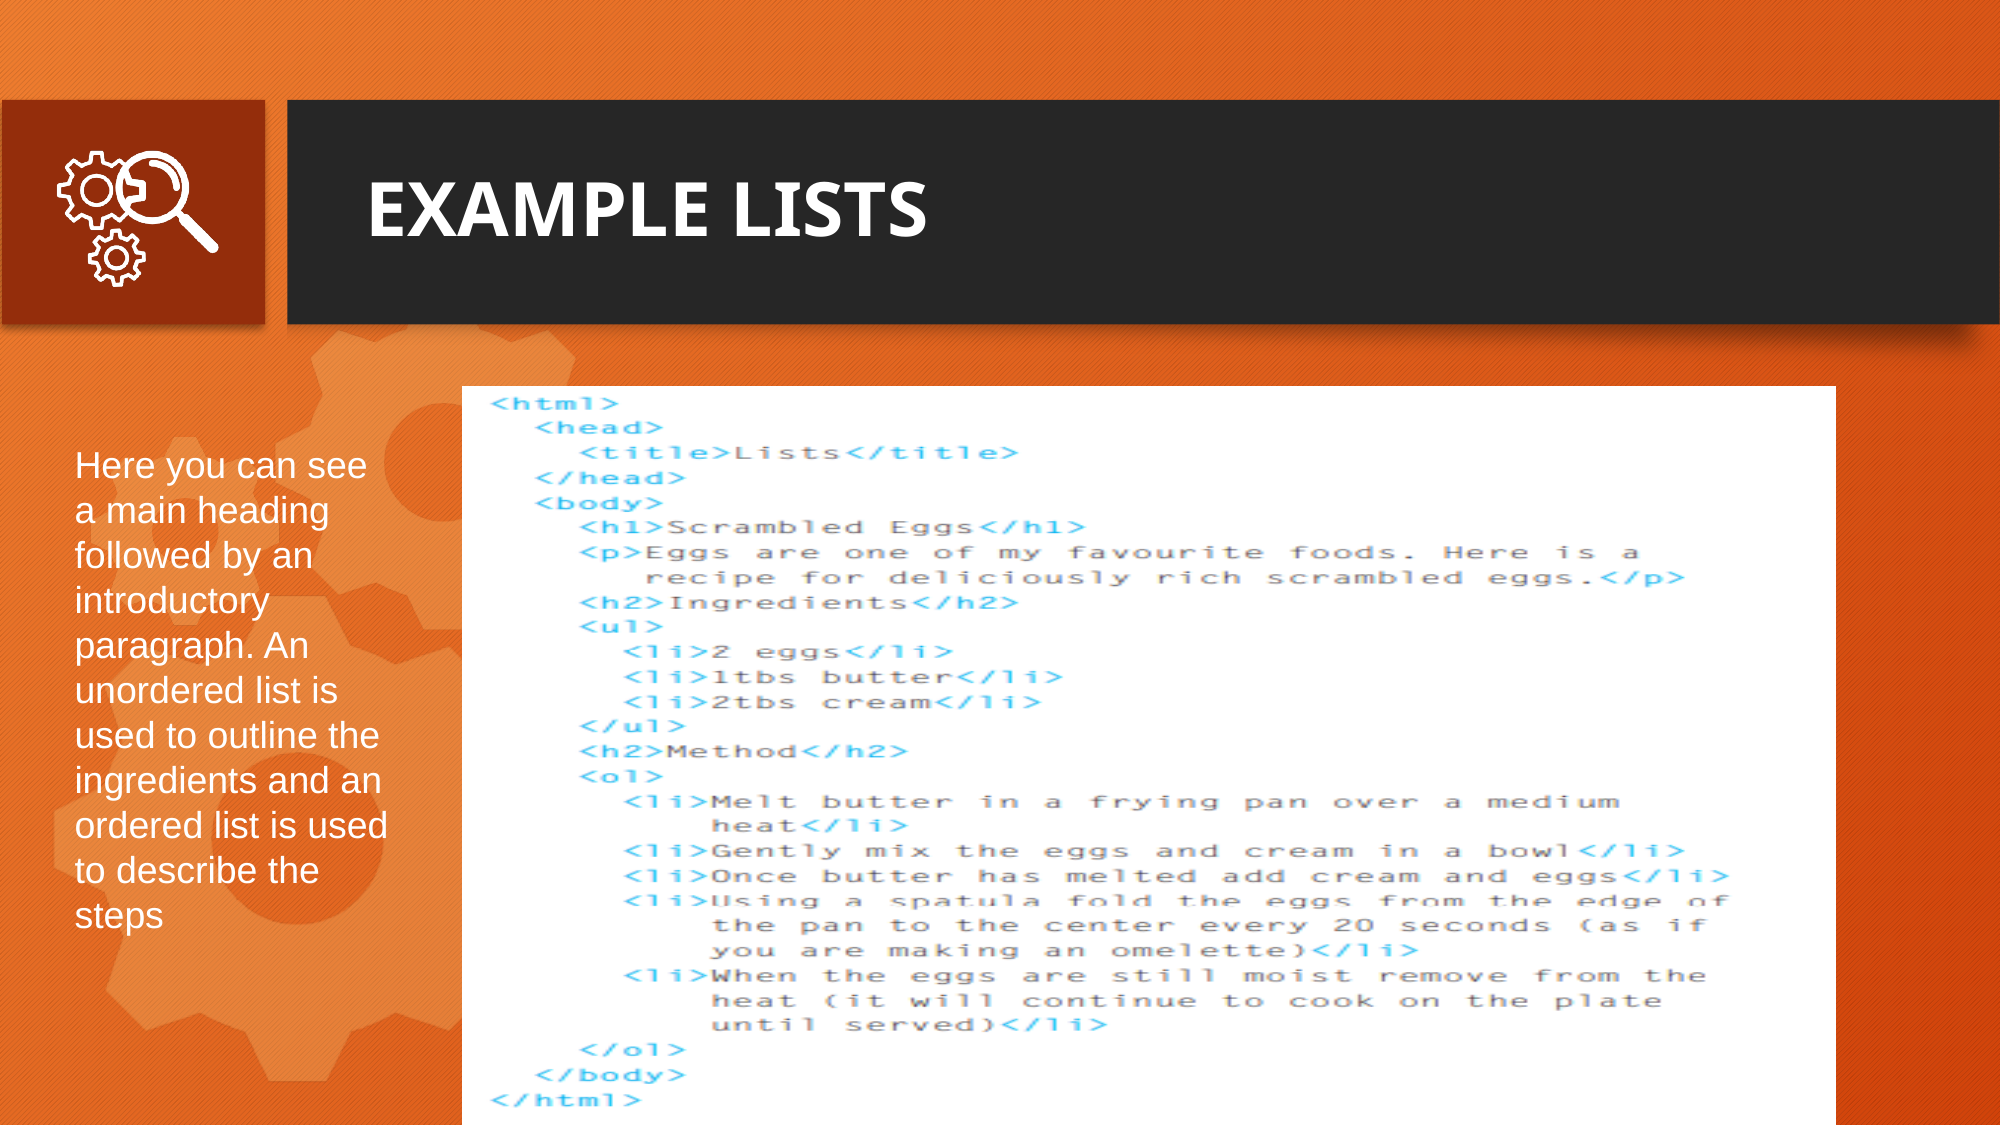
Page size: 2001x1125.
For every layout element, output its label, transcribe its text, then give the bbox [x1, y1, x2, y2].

title EXAMPLE LISTS [350, 123, 1965, 301]
list Here you can see a main heading followed by an introductory paragraph. An unordered list is used to outline the ingredients and an ordered list is used to describe the steps [59, 433, 410, 1074]
picture [11, 100, 2000, 1125]
